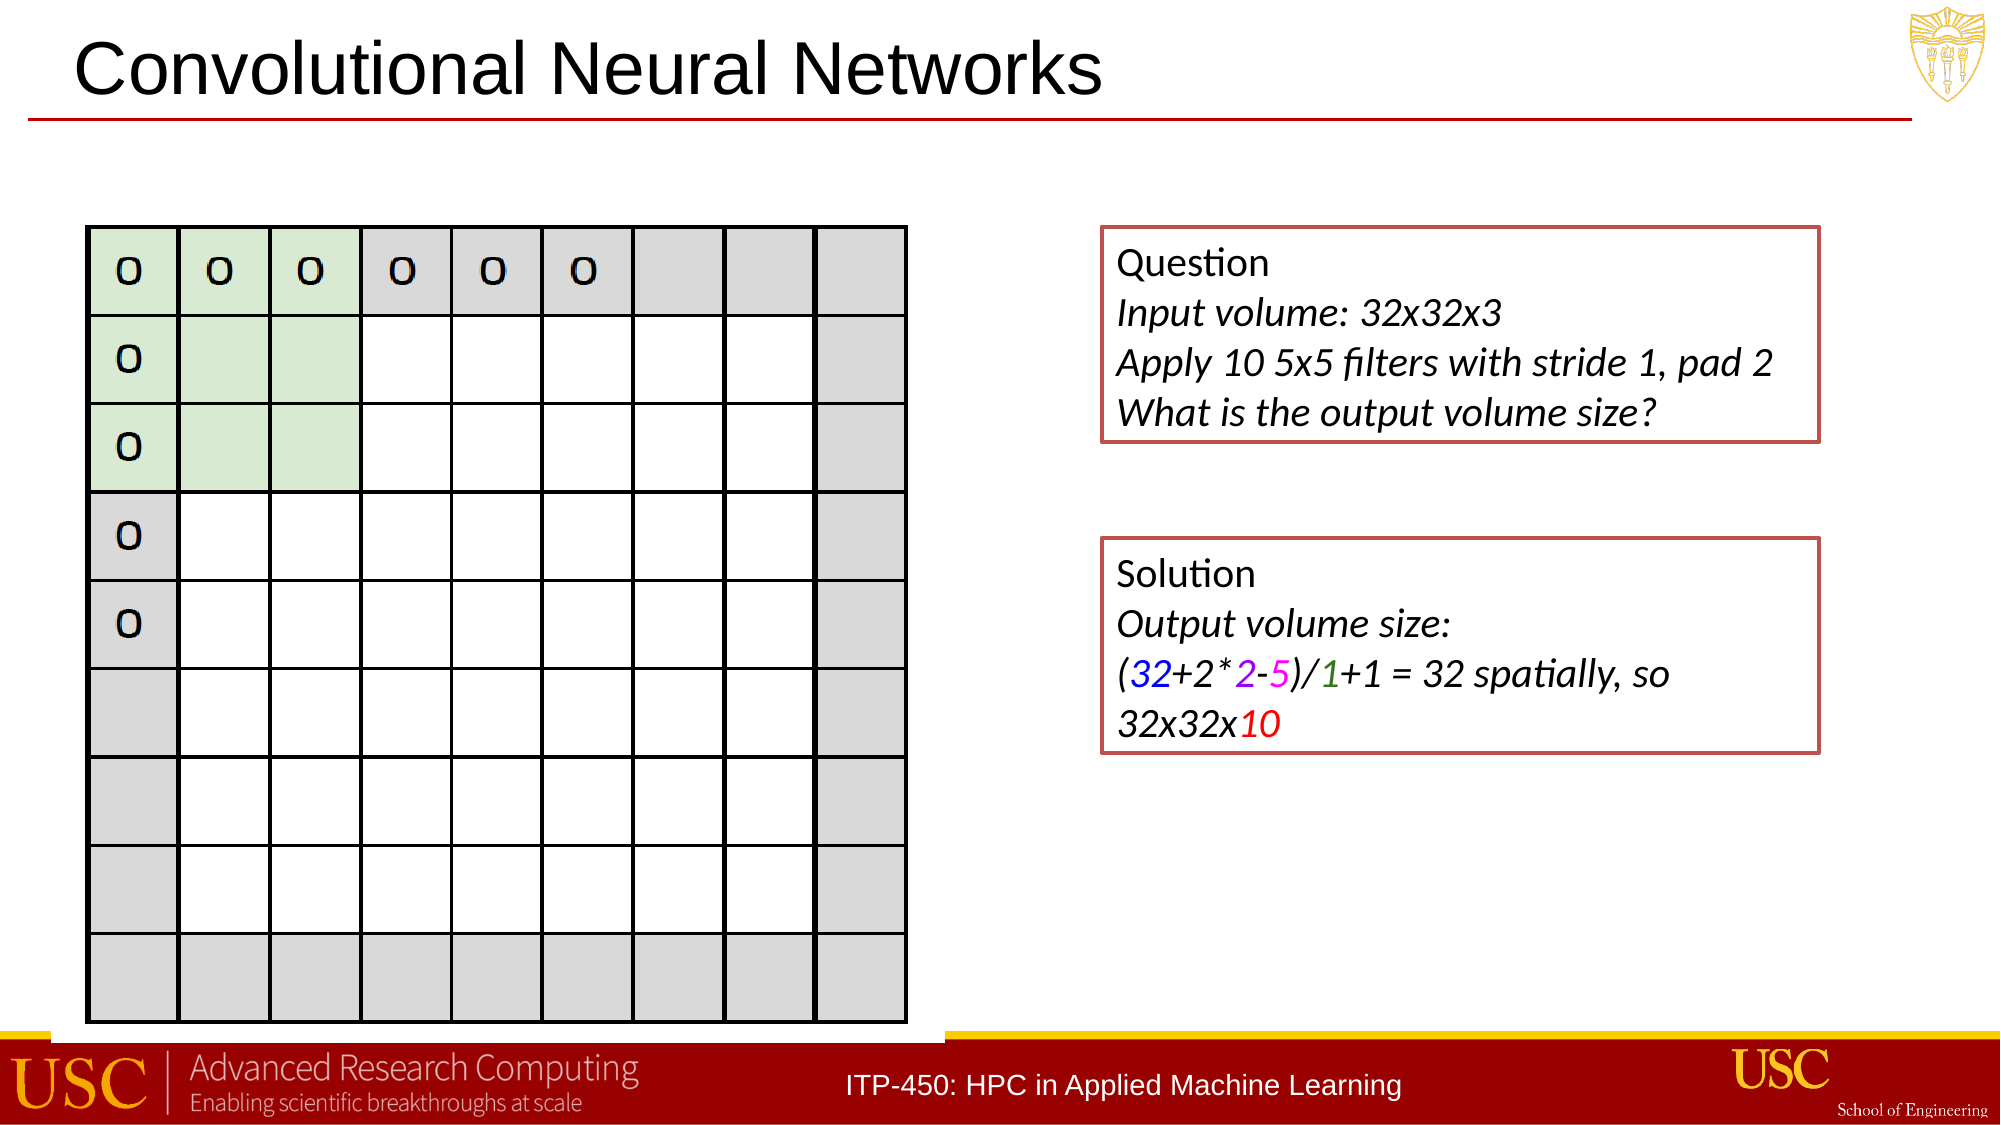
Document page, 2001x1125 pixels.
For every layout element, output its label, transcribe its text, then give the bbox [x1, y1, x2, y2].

text_box Convolutional Neural Networks [59, 12, 1500, 113]
text_box Question Input volume: 32x32x3 Apply 10 5x5 filters with stride 1, pad 2 What is the output volume size? [1100, 225, 1821, 444]
picture [6, 1049, 642, 1117]
picture [50, 204, 945, 1043]
text_box Solution Output volume size: (32+2*2-5)/1+1 = 32 spatially, so 32x32x10 [1100, 536, 1821, 755]
